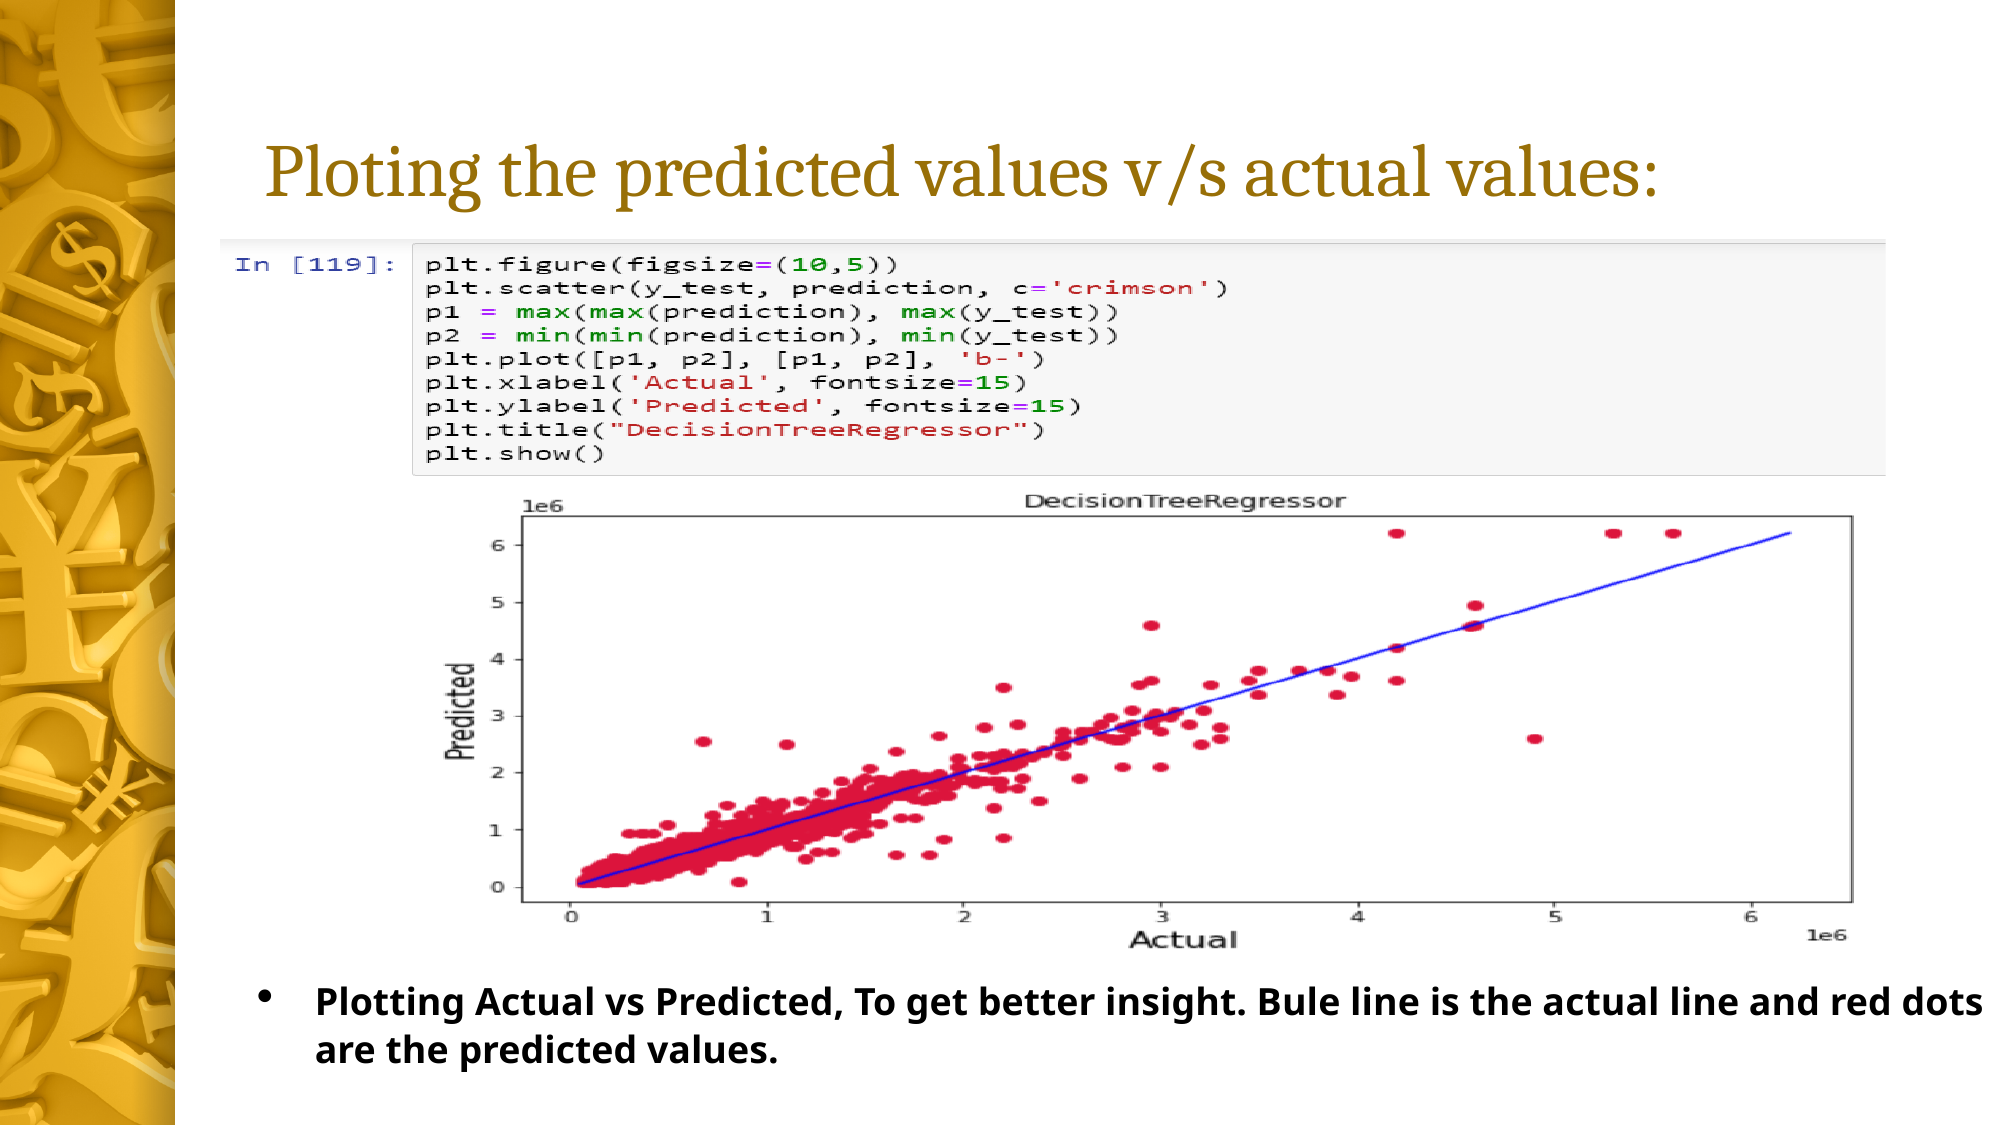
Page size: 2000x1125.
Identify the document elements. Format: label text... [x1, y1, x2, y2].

title Ploting the predicted values v/s actual values: [249, 62, 1863, 220]
text_box Plotting Actual vs Predicted, To get better insight. Bule line is the actual line and red dots are the predicted values. [243, 967, 2000, 1079]
picture [220, 239, 1886, 949]
picture [0, 0, 175, 1125]
